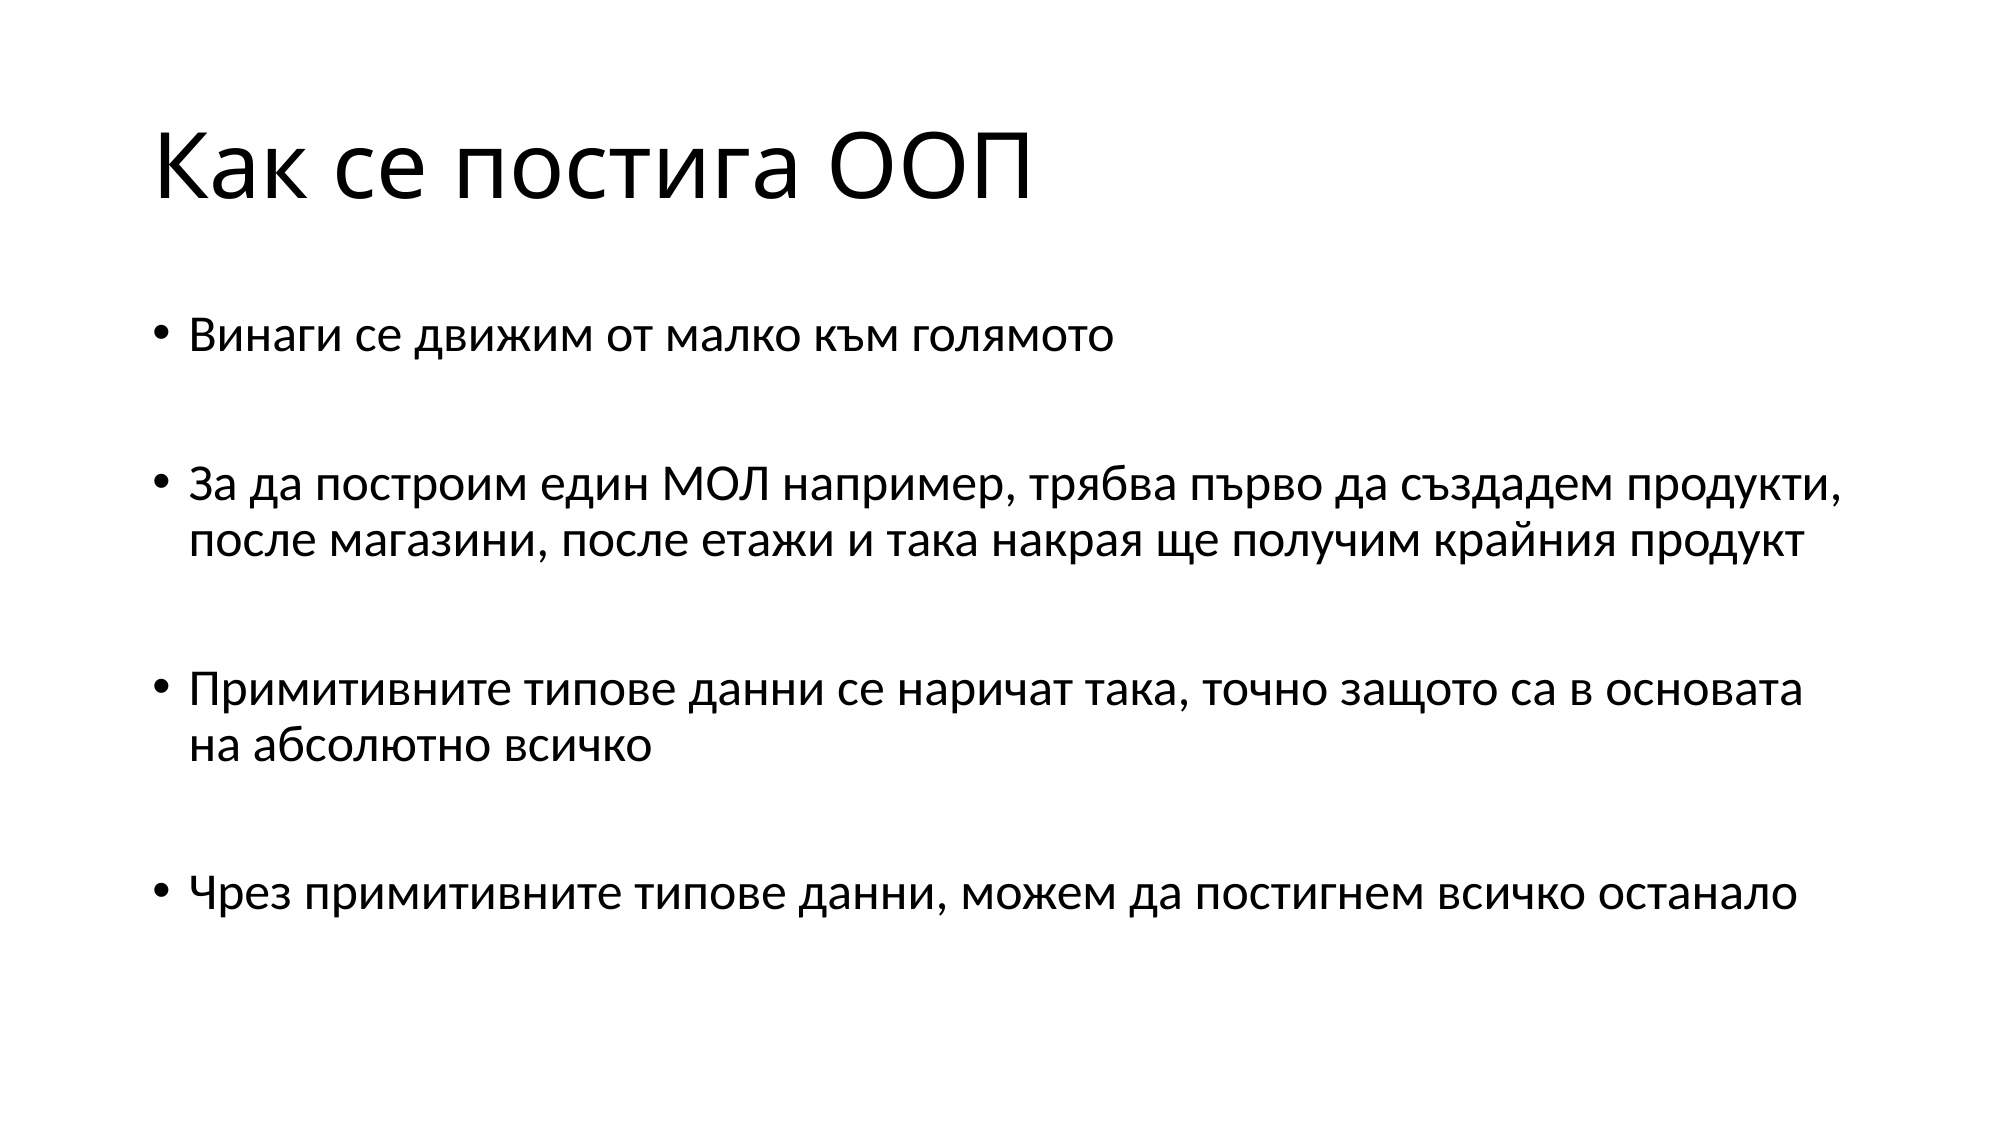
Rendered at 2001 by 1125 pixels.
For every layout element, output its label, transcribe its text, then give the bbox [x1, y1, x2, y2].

list Винаги се движим от малко към голямото За да построим един МОЛ например, трябва първо да създадем продукти, после магазини, после етажи и така накрая ще получим крайния продукт Примитивните типове данни се наричат така, точно защото са в основата на абсолютно всичко Чрез примитивните типове данни, можем да постигнем всичко останало [137, 299, 1863, 1014]
title Как се постига ООП [137, 59, 1863, 278]
